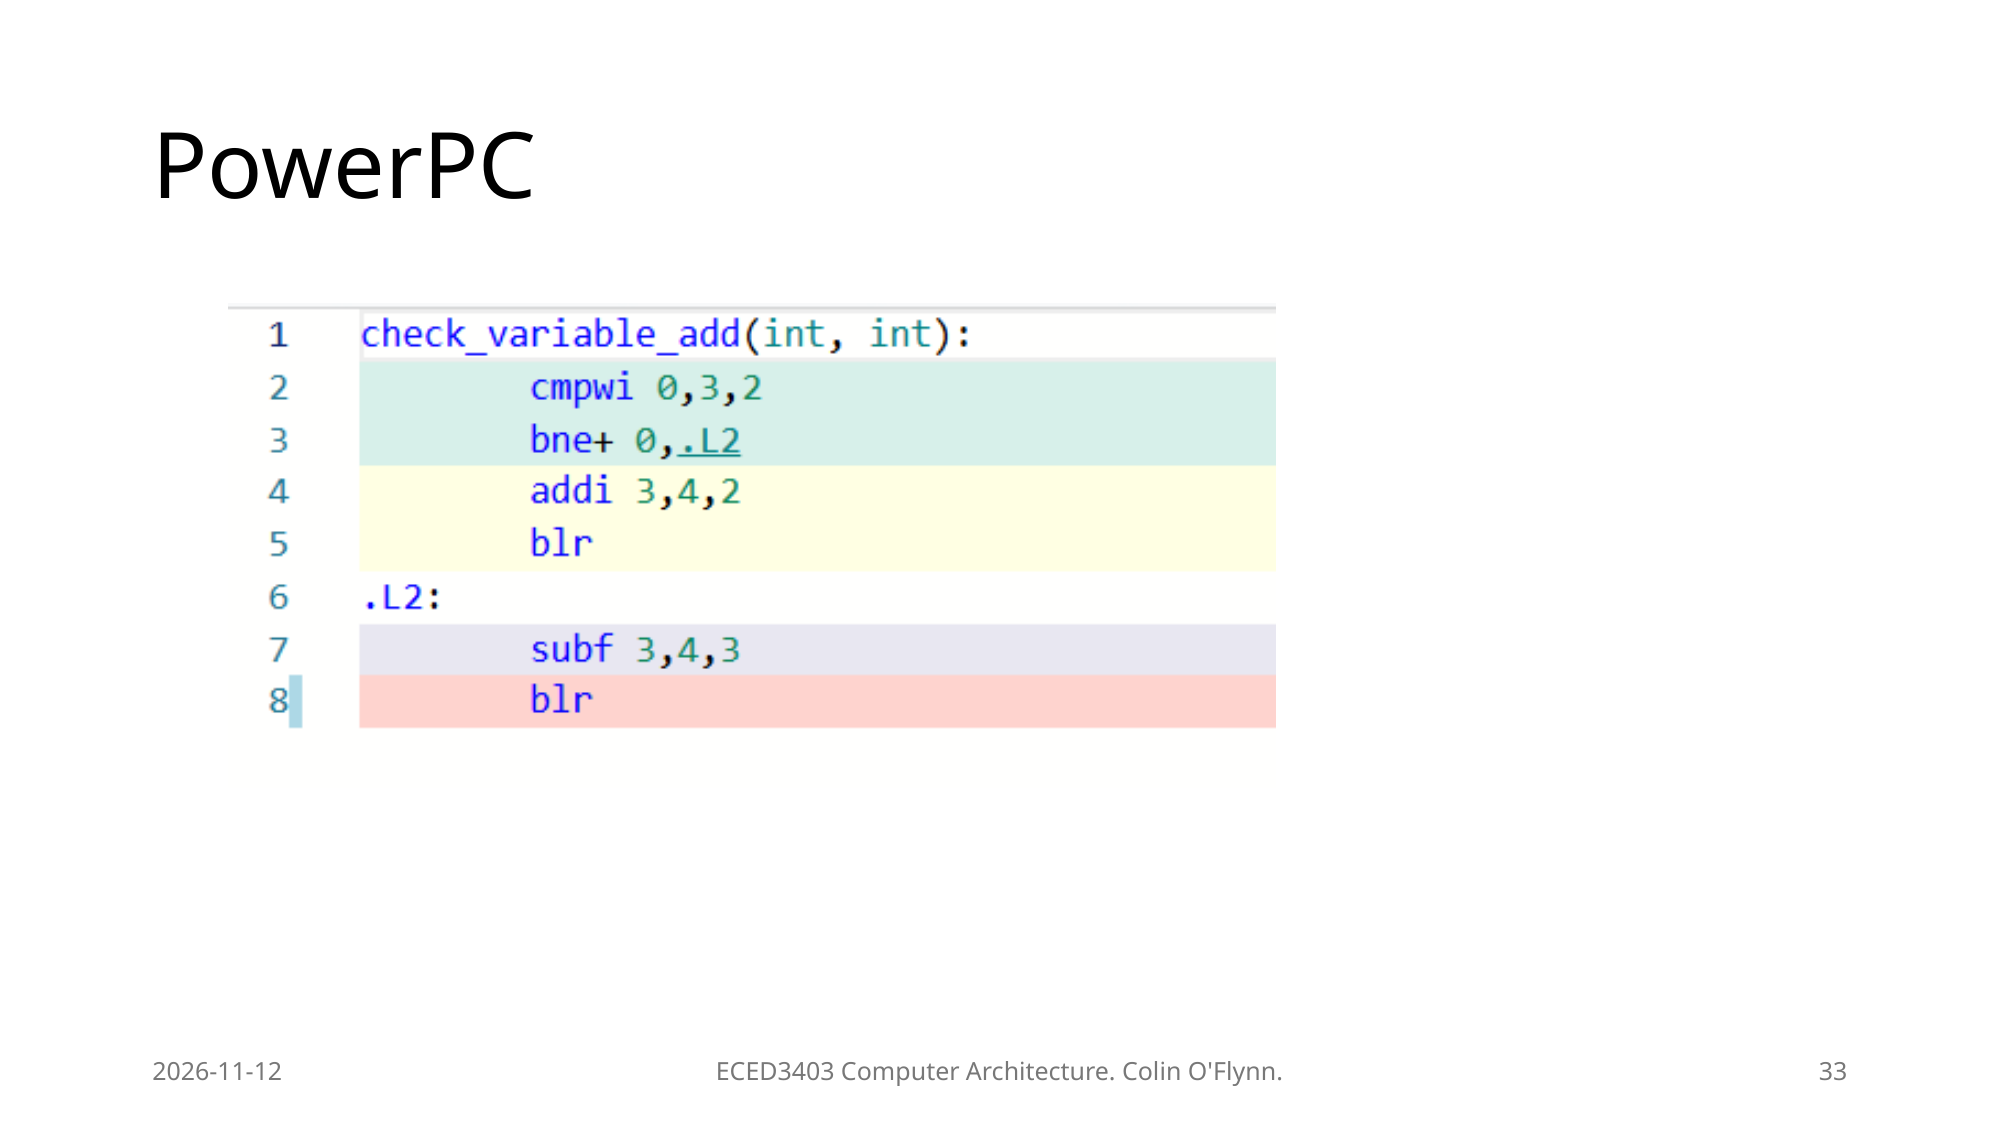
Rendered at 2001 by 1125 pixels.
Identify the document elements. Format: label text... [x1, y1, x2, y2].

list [227, 302, 1277, 788]
title PowerPC [137, 59, 1863, 278]
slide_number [137, 1042, 588, 1103]
footer ECED3403 Computer Architecture. Colin O'Flynn. [662, 1042, 1338, 1103]
slide_number 33 [1412, 1042, 1863, 1103]
